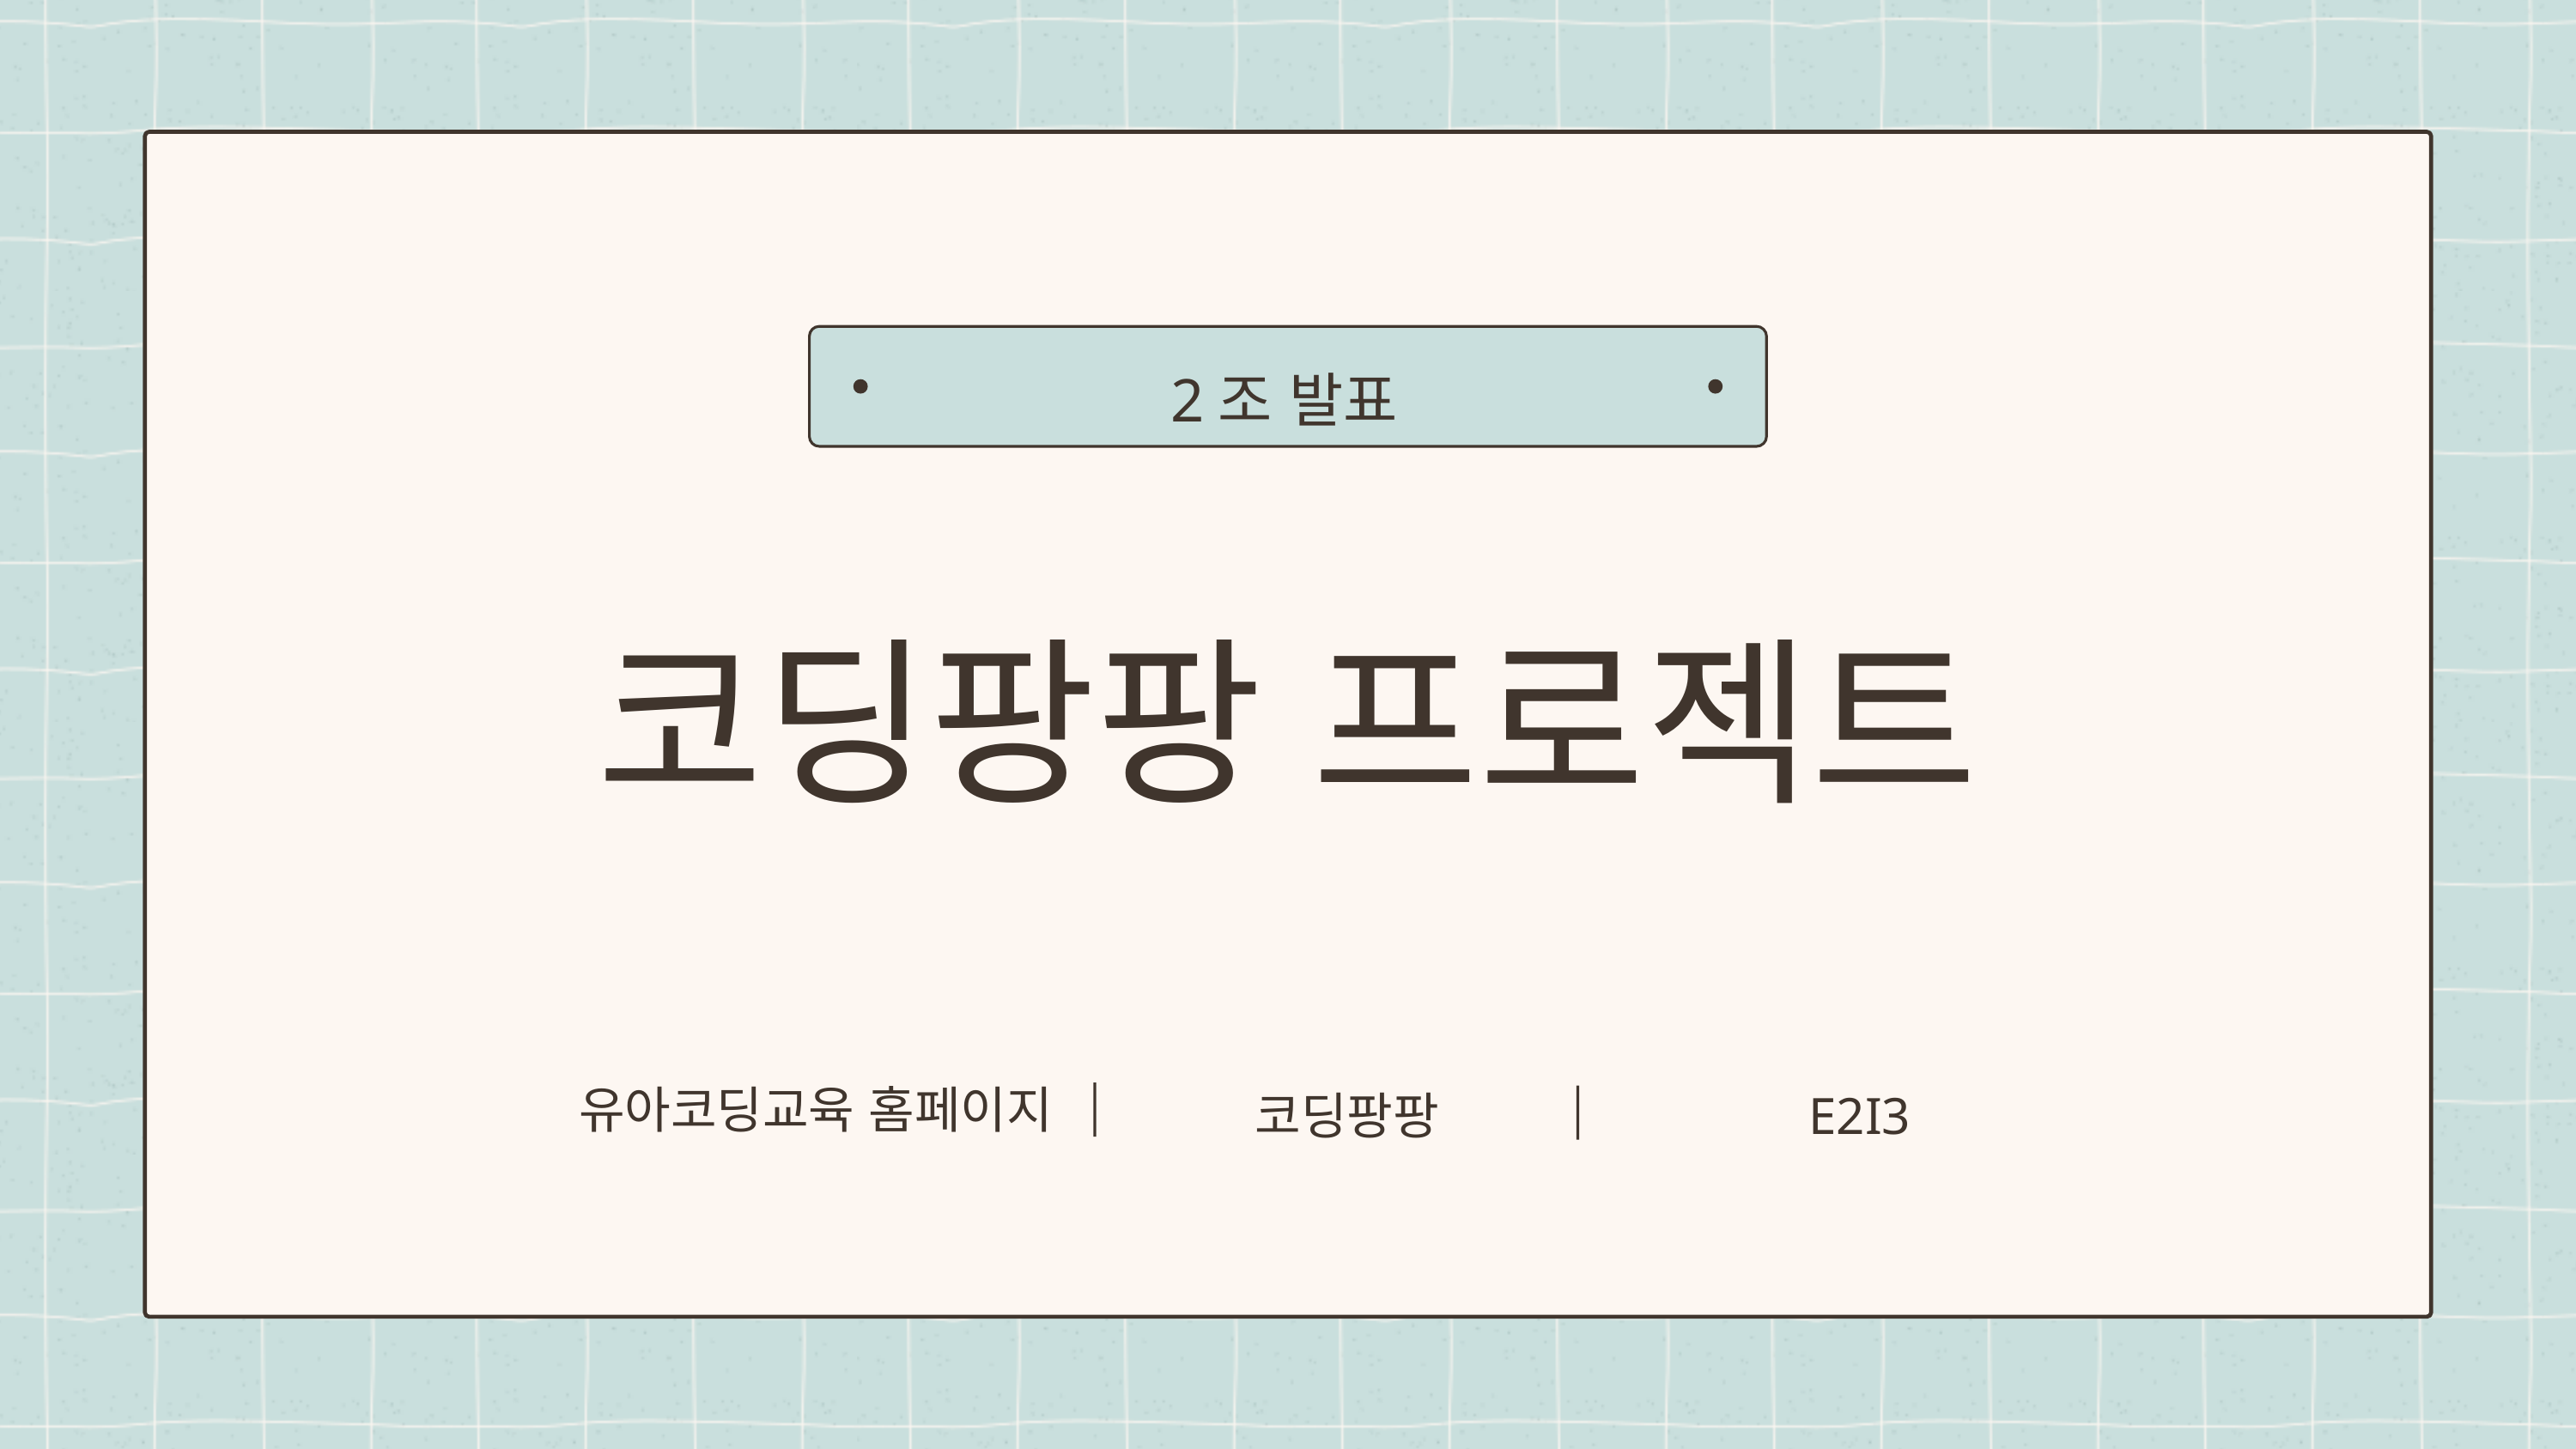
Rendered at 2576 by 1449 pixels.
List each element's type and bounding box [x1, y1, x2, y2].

text_box [144, 131, 2432, 1318]
text_box [853, 379, 868, 394]
text_box [1708, 379, 1723, 394]
text_box [0, 0, 2576, 1449]
text_box [809, 325, 1767, 447]
